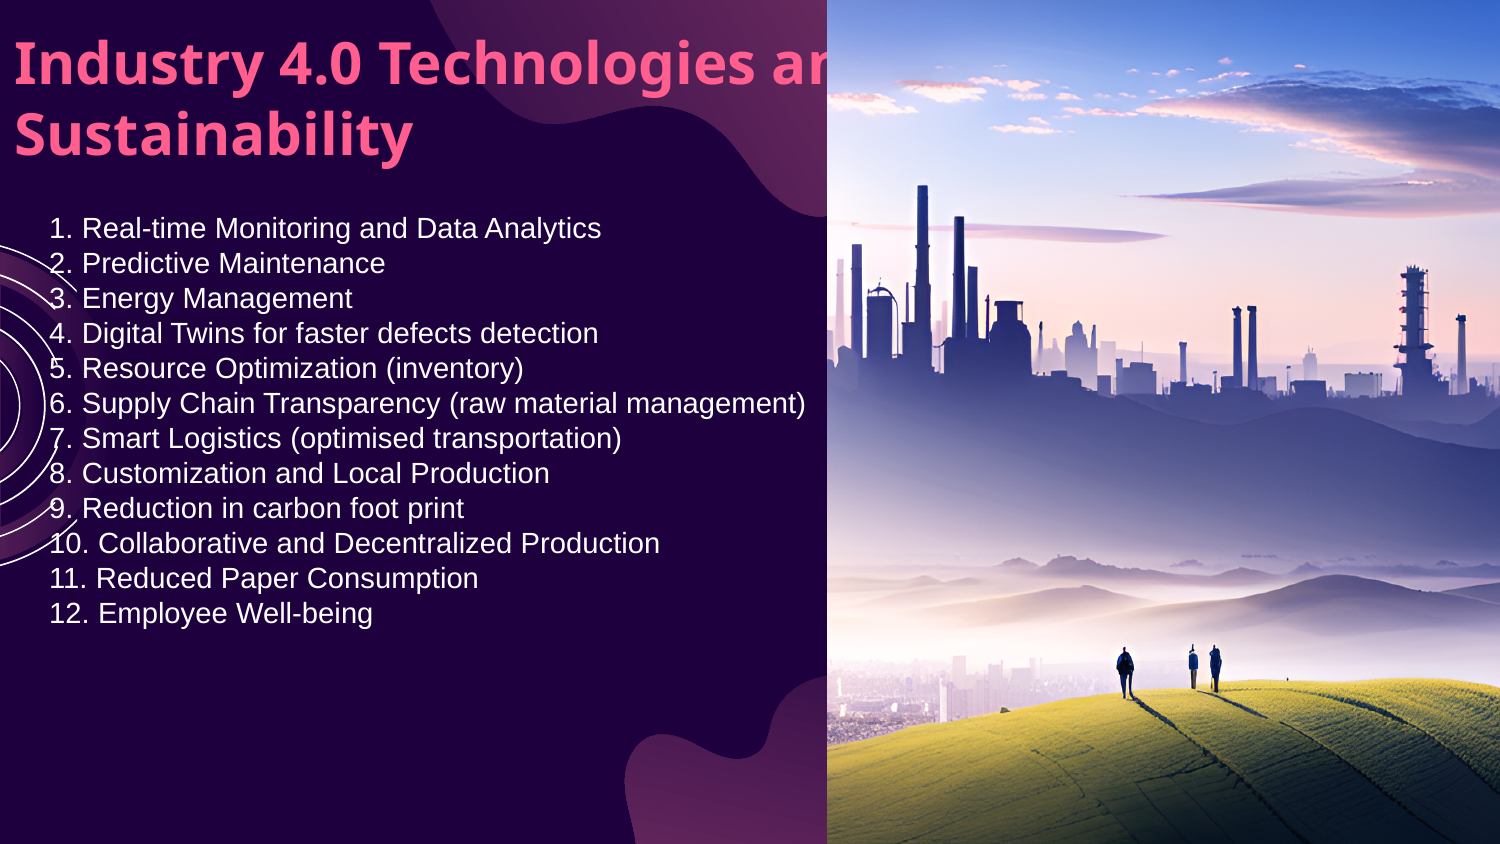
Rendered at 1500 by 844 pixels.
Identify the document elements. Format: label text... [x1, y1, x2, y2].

text_box Industry 4.0 Technologies and Sustainability [0, 19, 821, 174]
text_box 1. Real-time Monitoring and Data Analytics 2. Predictive Maintenance 3. Energy Management 4. Digital Twins for faster defects detection 5. Resource Optimization (inventory) 6. Supply Chain Transparency (raw material management) 7. Smart Logistics (optimised transportation) 8. Customization and Local Production 9. Reduction in carbon foot print 10. Collaborative and Decentralized Production 11. Reduced Paper Consumption 12. Employee Well-being [34, 202, 821, 637]
picture [827, 0, 1500, 844]
